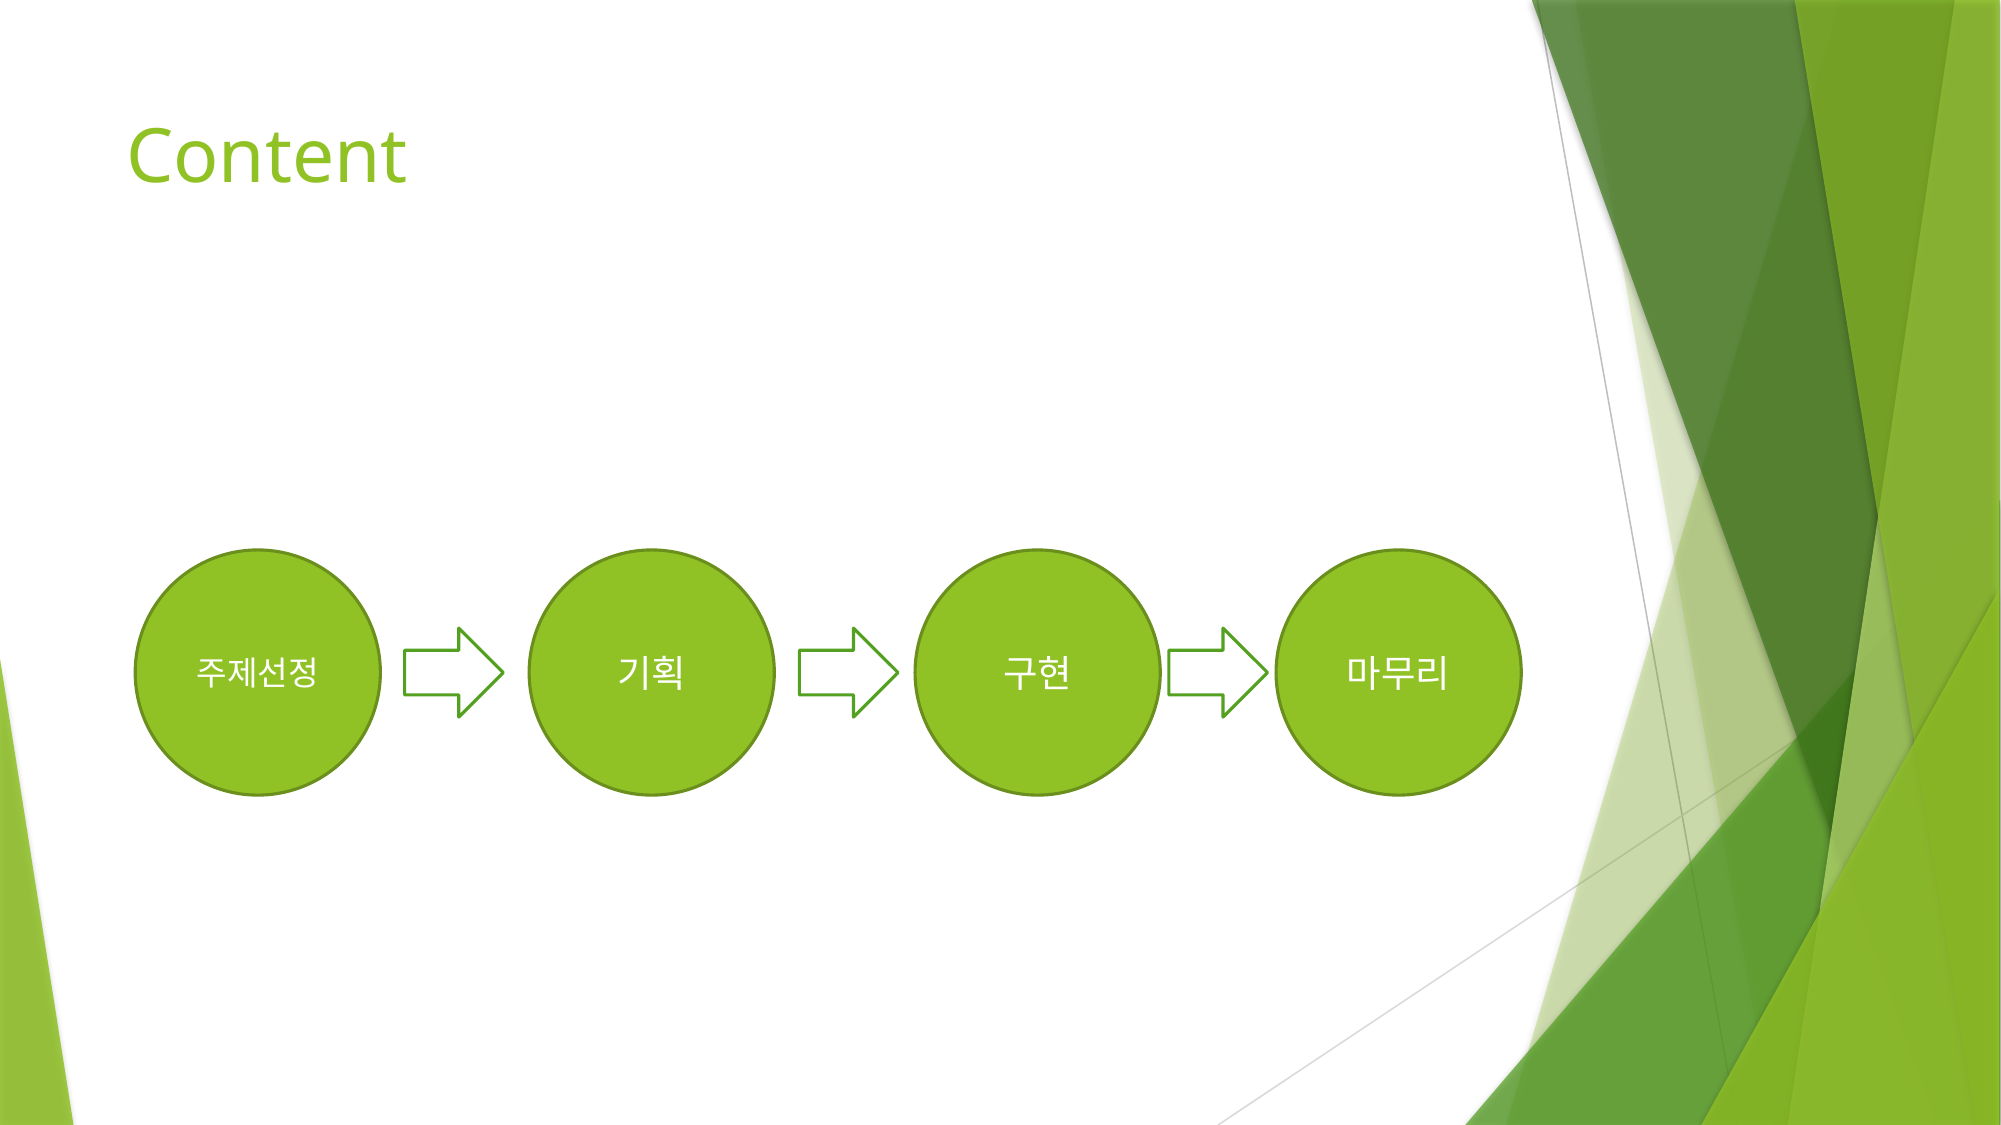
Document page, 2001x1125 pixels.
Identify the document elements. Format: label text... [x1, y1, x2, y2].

title Content [111, 99, 1522, 317]
text_box 기획 [527, 548, 776, 797]
text_box 구현 [913, 548, 1162, 797]
text_box [403, 626, 505, 719]
text_box [1167, 626, 1269, 719]
text_box [797, 626, 900, 719]
text_box 마무리 [1274, 548, 1523, 797]
text_box 주제선정 [133, 548, 382, 797]
